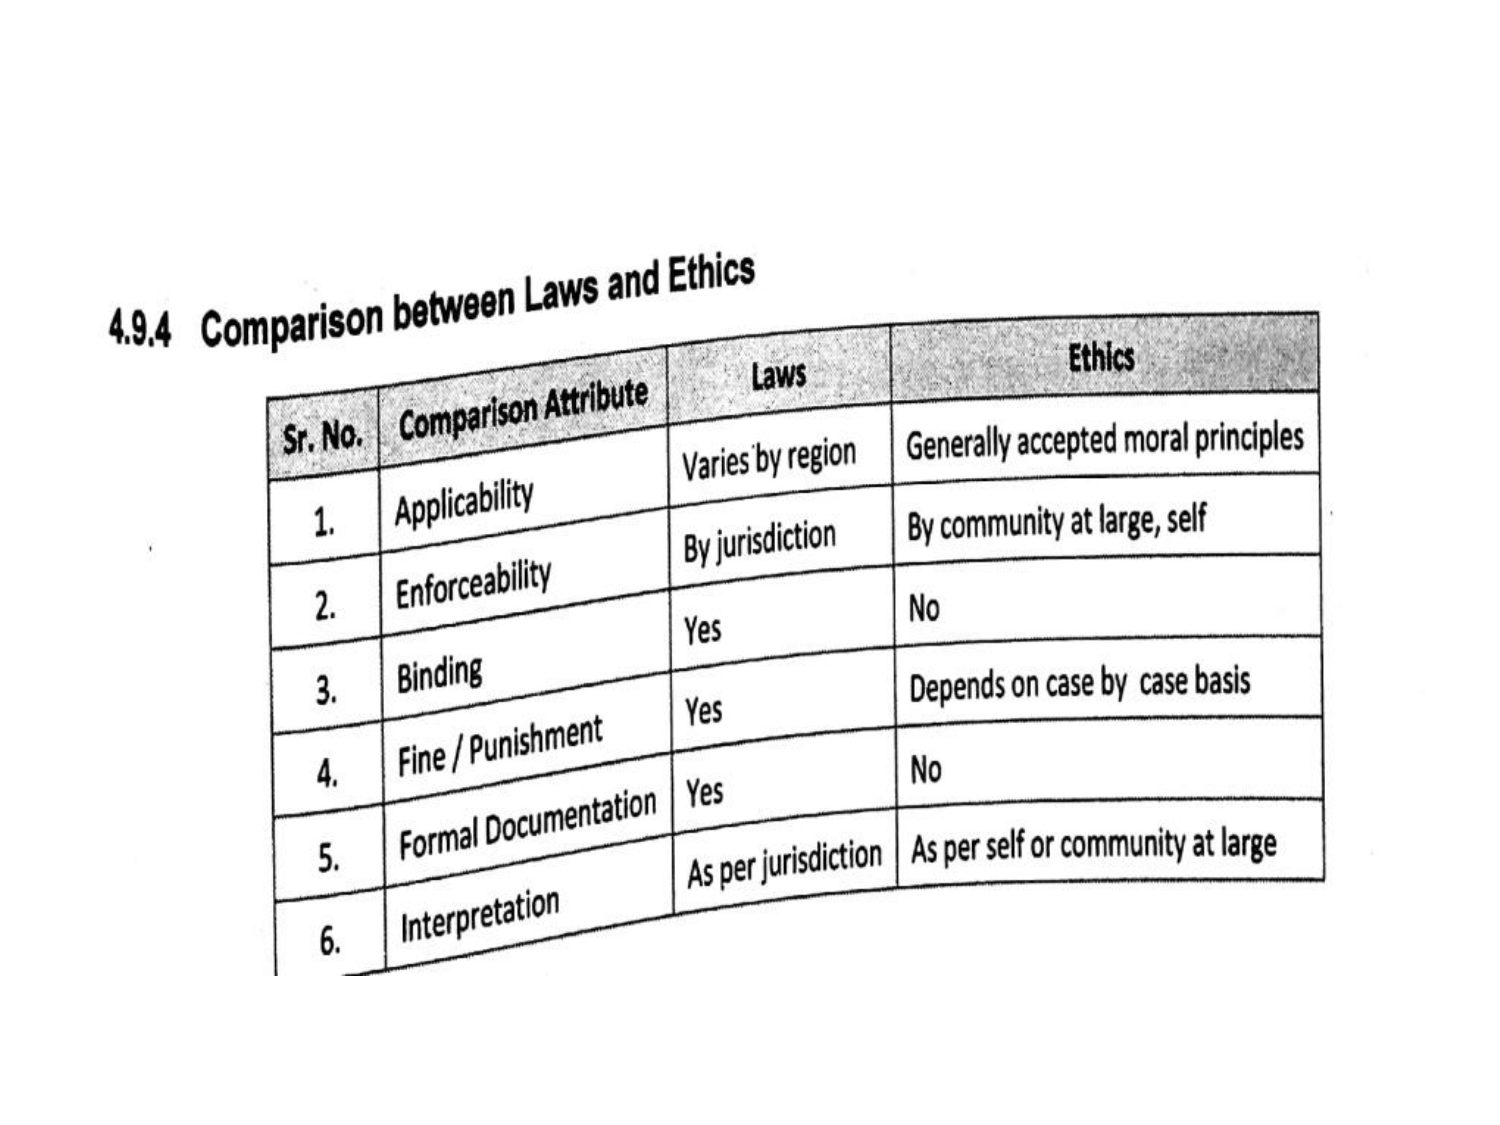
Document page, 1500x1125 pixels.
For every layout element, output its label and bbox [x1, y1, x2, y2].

list [74, 243, 1426, 977]
